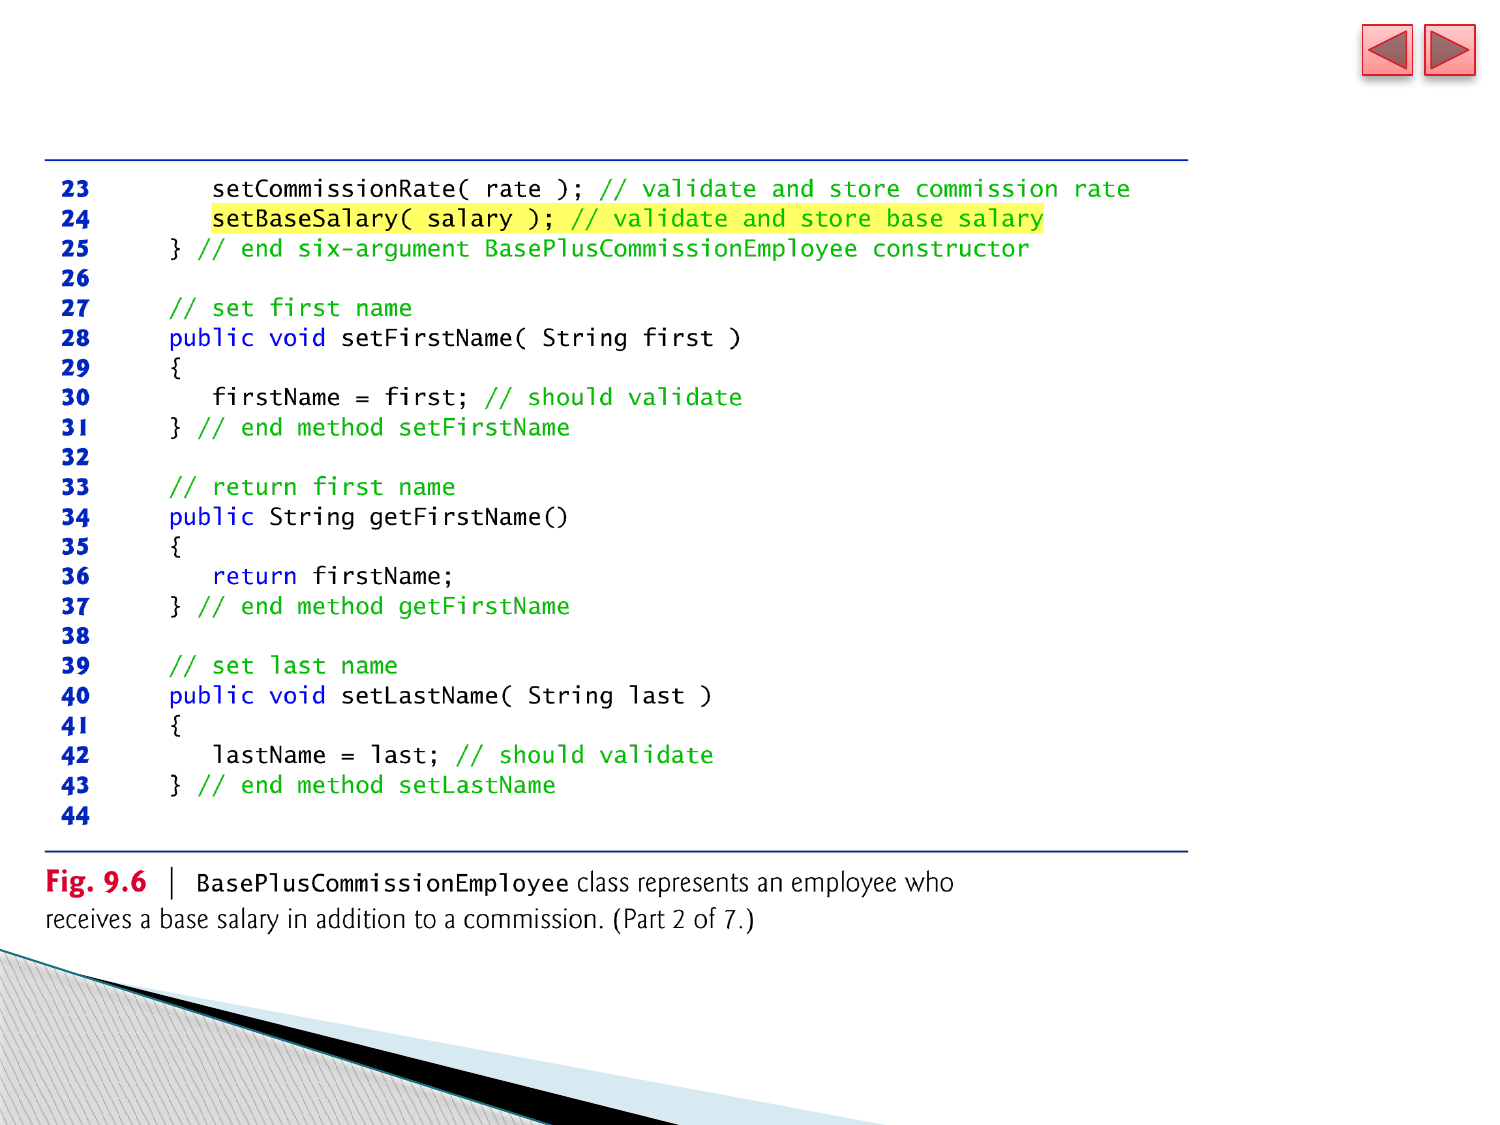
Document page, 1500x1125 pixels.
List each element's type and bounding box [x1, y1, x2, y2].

picture [0, 106, 1500, 1018]
